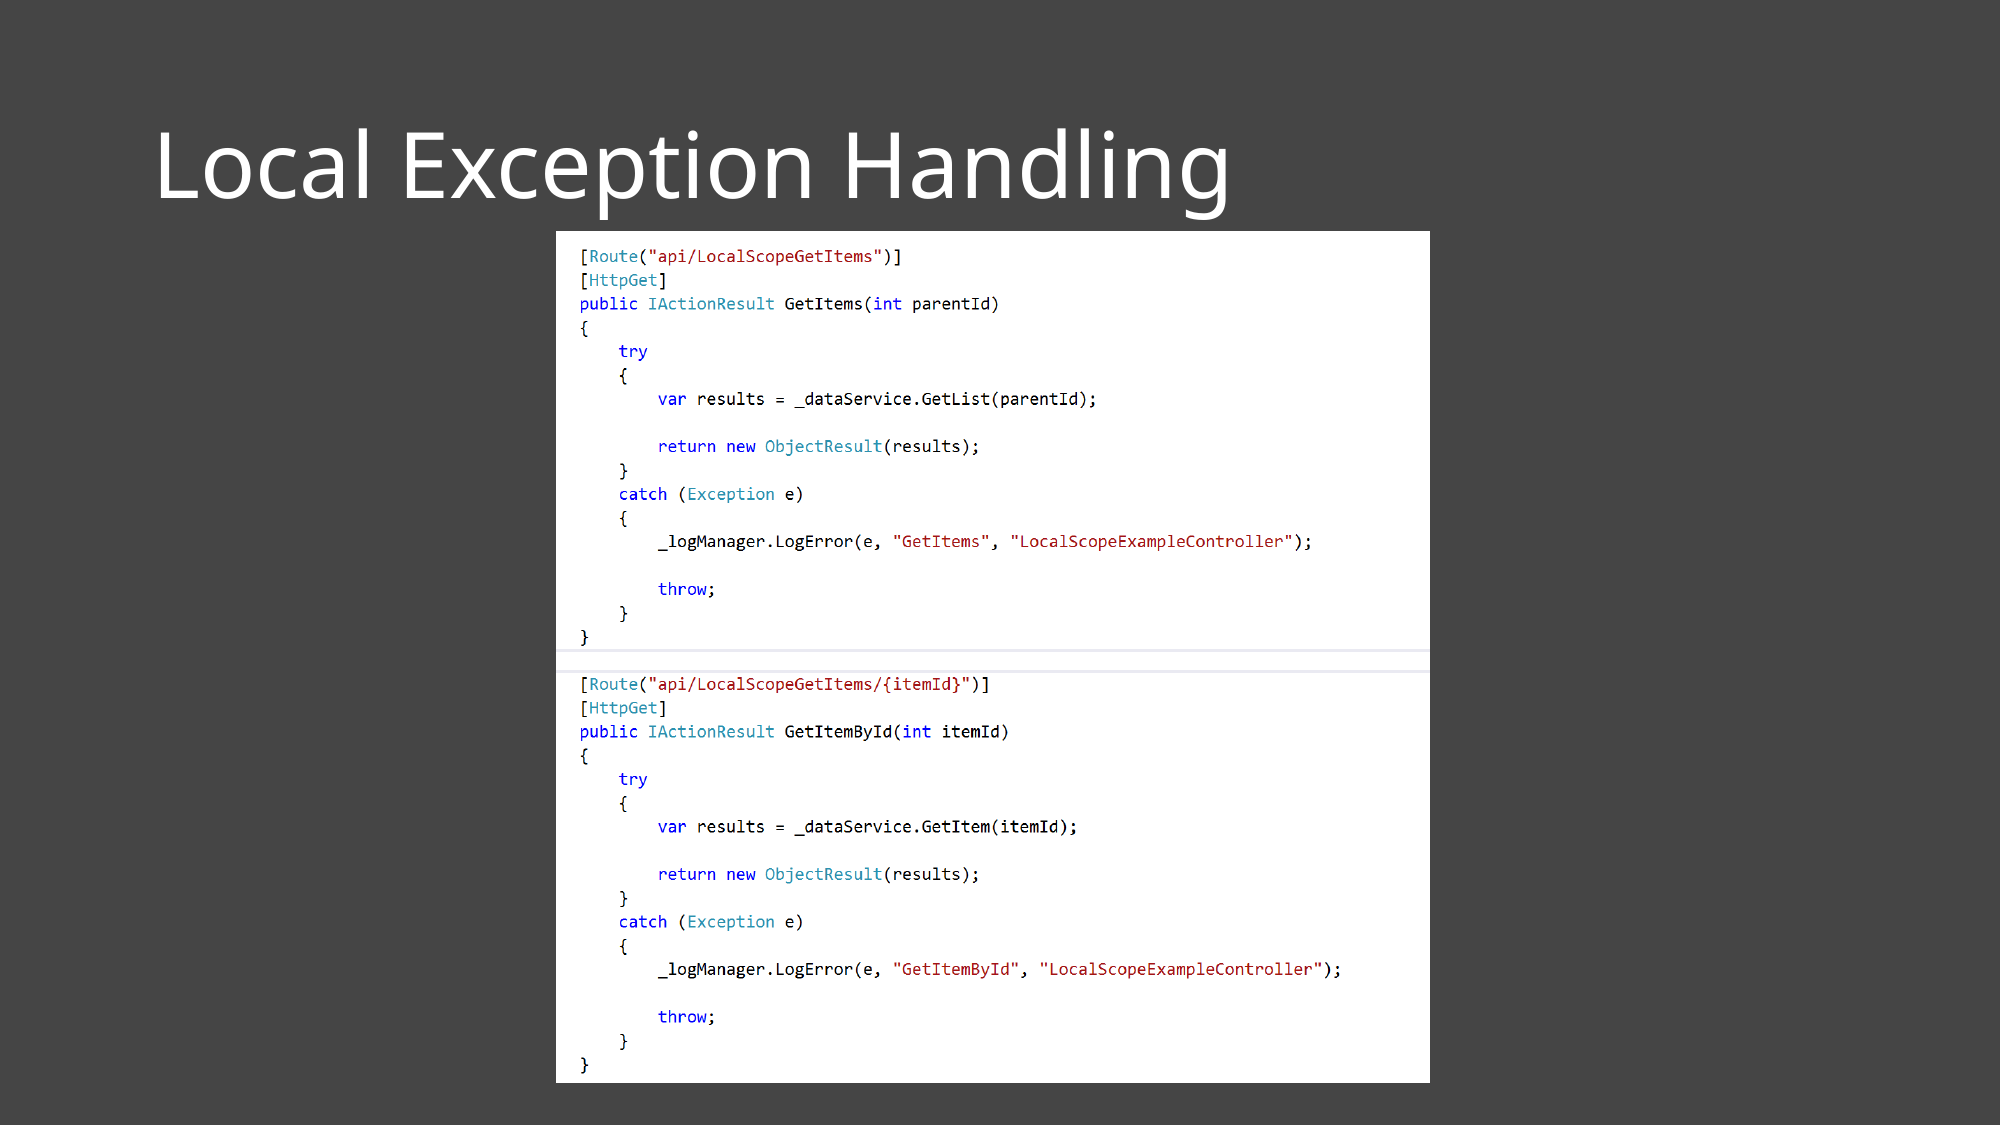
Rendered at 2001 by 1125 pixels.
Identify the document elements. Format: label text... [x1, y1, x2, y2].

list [556, 231, 1430, 1083]
title Local Exception Handling [137, 59, 1863, 278]
